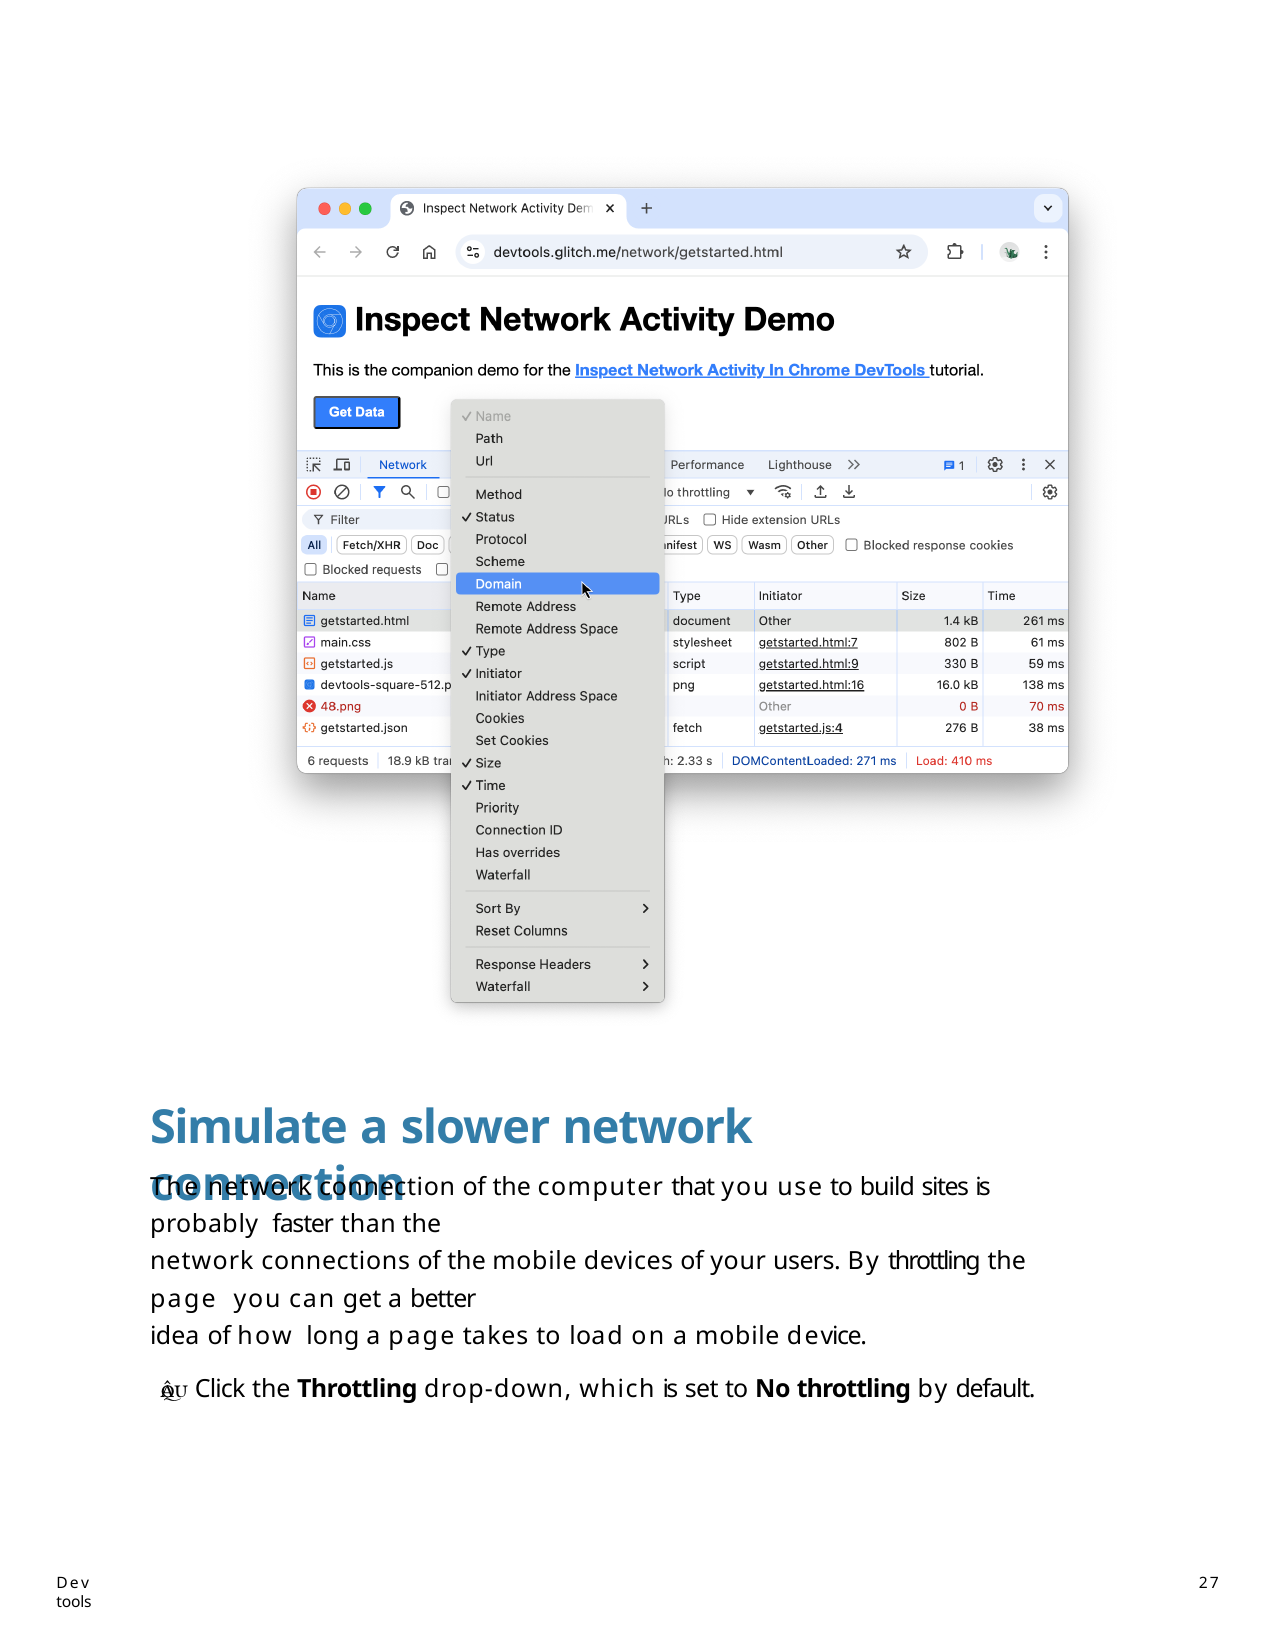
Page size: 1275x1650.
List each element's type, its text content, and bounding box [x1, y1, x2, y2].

picture [240, 149, 1126, 1052]
slide_number 34 [1192, 1571, 1225, 1650]
text_box The network connection of the computer that you use to build sites is probably faster than the network connections of the mobile devices of your users. By throttling the page you can get a better idea of how long a page takes to load on a mobile device.  Click the Throttling drop-down, which is set to No throttling by default. [147, 1160, 1092, 1403]
footer Dev tools [54, 1571, 128, 1650]
text_box Simulate a slower network connection [147, 1094, 1009, 1160]
